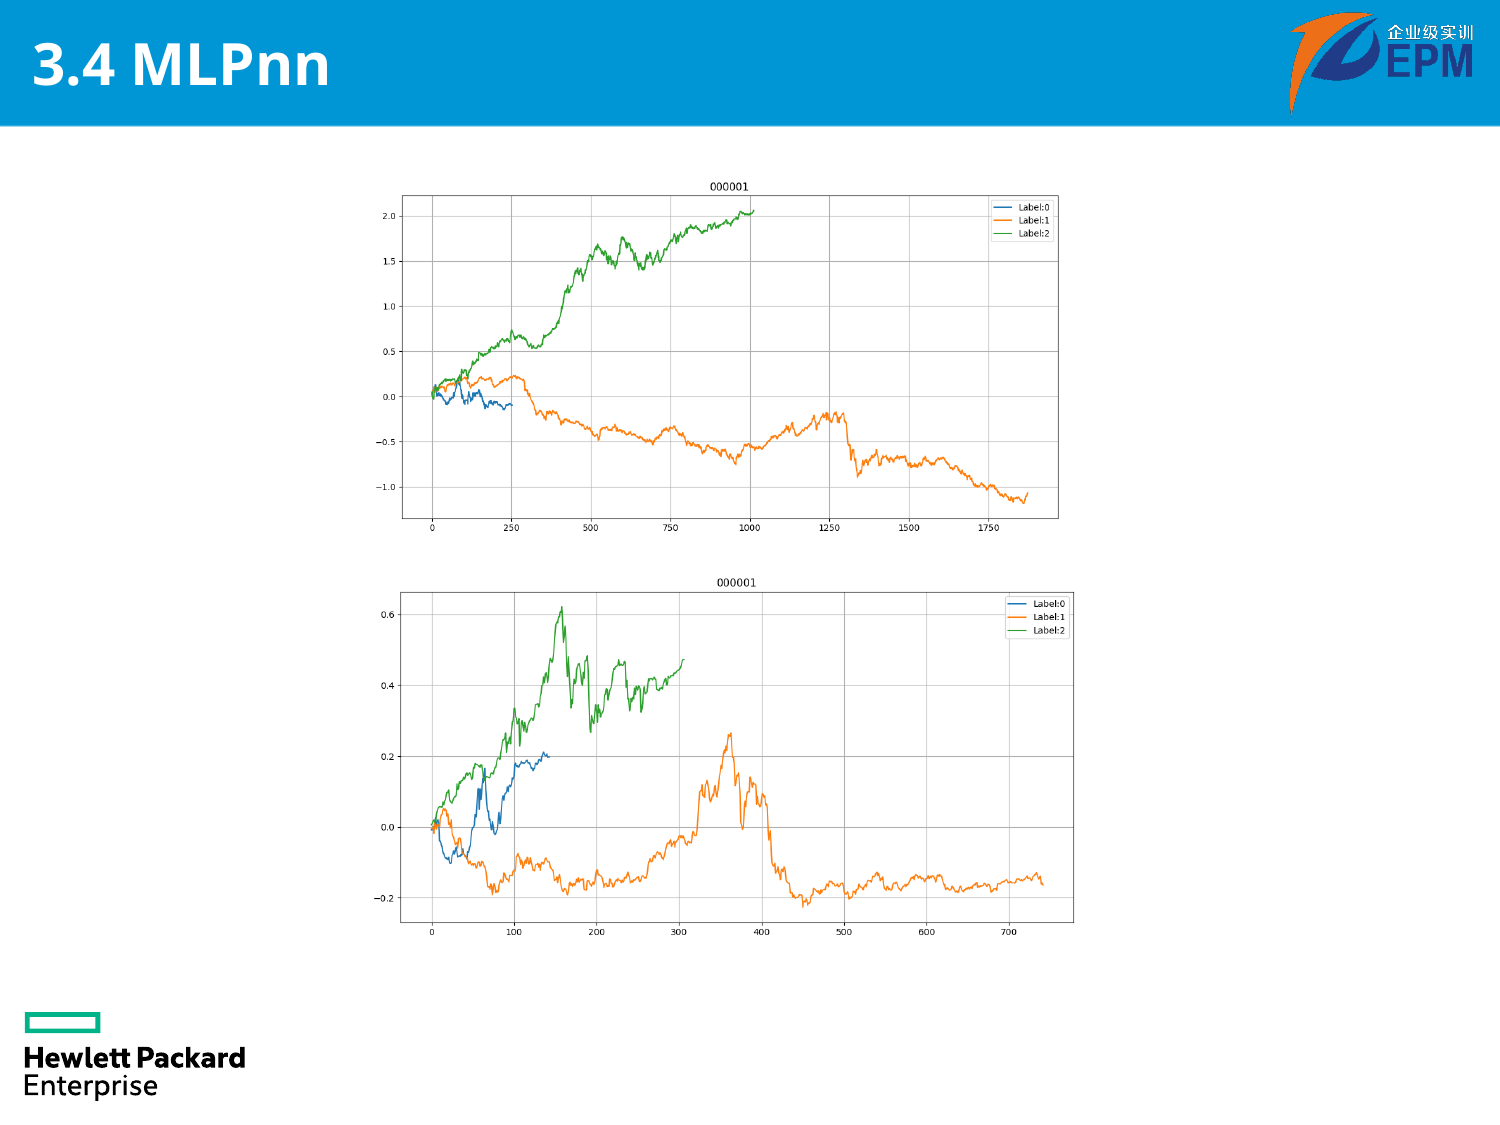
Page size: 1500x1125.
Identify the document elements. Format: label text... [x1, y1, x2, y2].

title 3.4 MLPnn [17, 0, 1293, 125]
picture [1428, 26, 1432, 37]
picture [1443, 45, 1471, 76]
picture [1312, 21, 1379, 80]
picture [1388, 45, 1409, 76]
picture [1447, 26, 1451, 37]
picture [0, 126, 1500, 1125]
picture [1416, 45, 1437, 76]
picture [1293, 13, 1368, 103]
